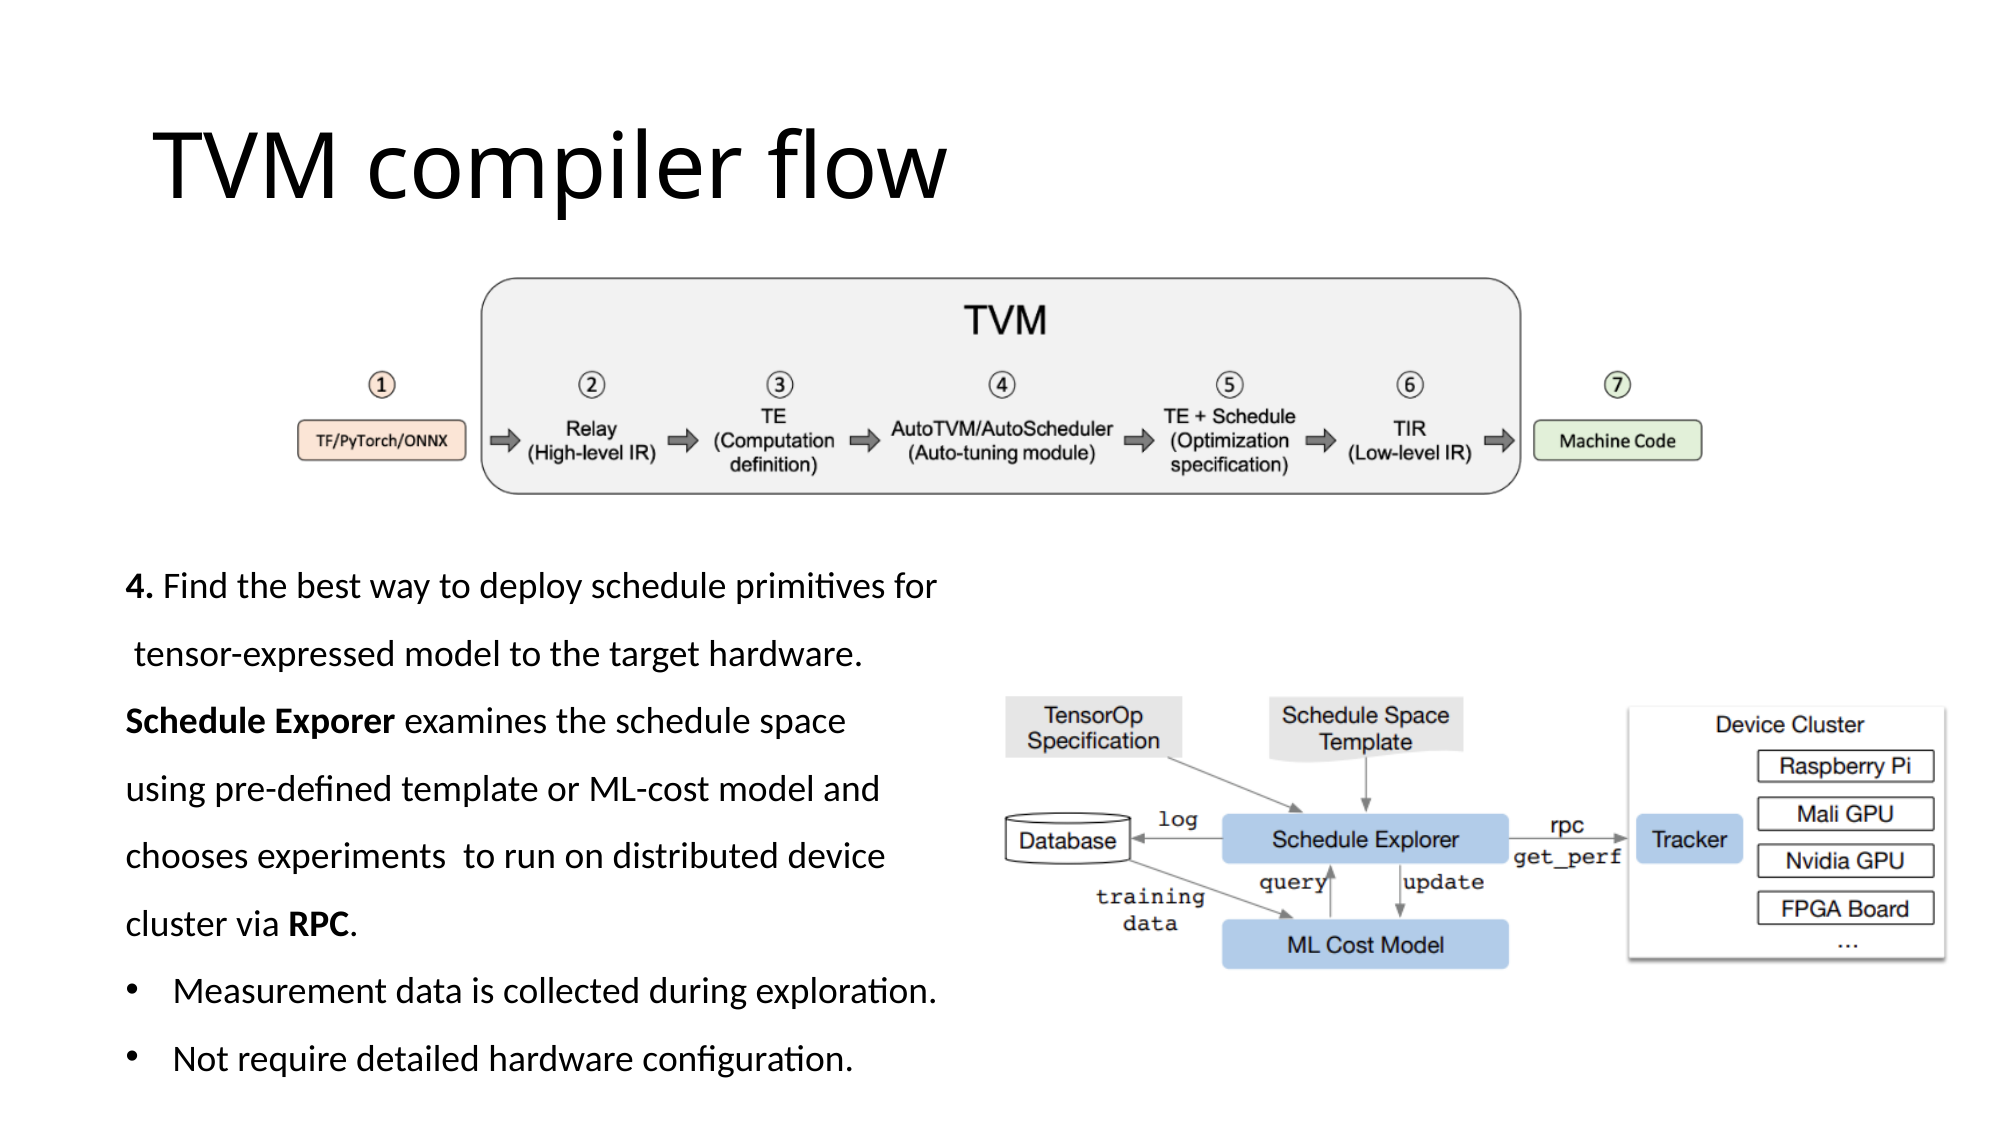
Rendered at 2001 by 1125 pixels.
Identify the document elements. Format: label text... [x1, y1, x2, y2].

text_box 4. Find the best way to deploy schedule primitives for tensor-expressed model to the target hardware. Schedule Exporer examines the schedule space using pre-defined template or ML-cost model and chooses experiments to run on distributed device cluster via RPC. Measurement data is collected during exploration. Not require detailed hardware configuration. [110, 531, 1000, 1086]
picture [999, 691, 1959, 987]
picture [297, 277, 1703, 495]
title TVM compiler flow [137, 59, 1863, 278]
